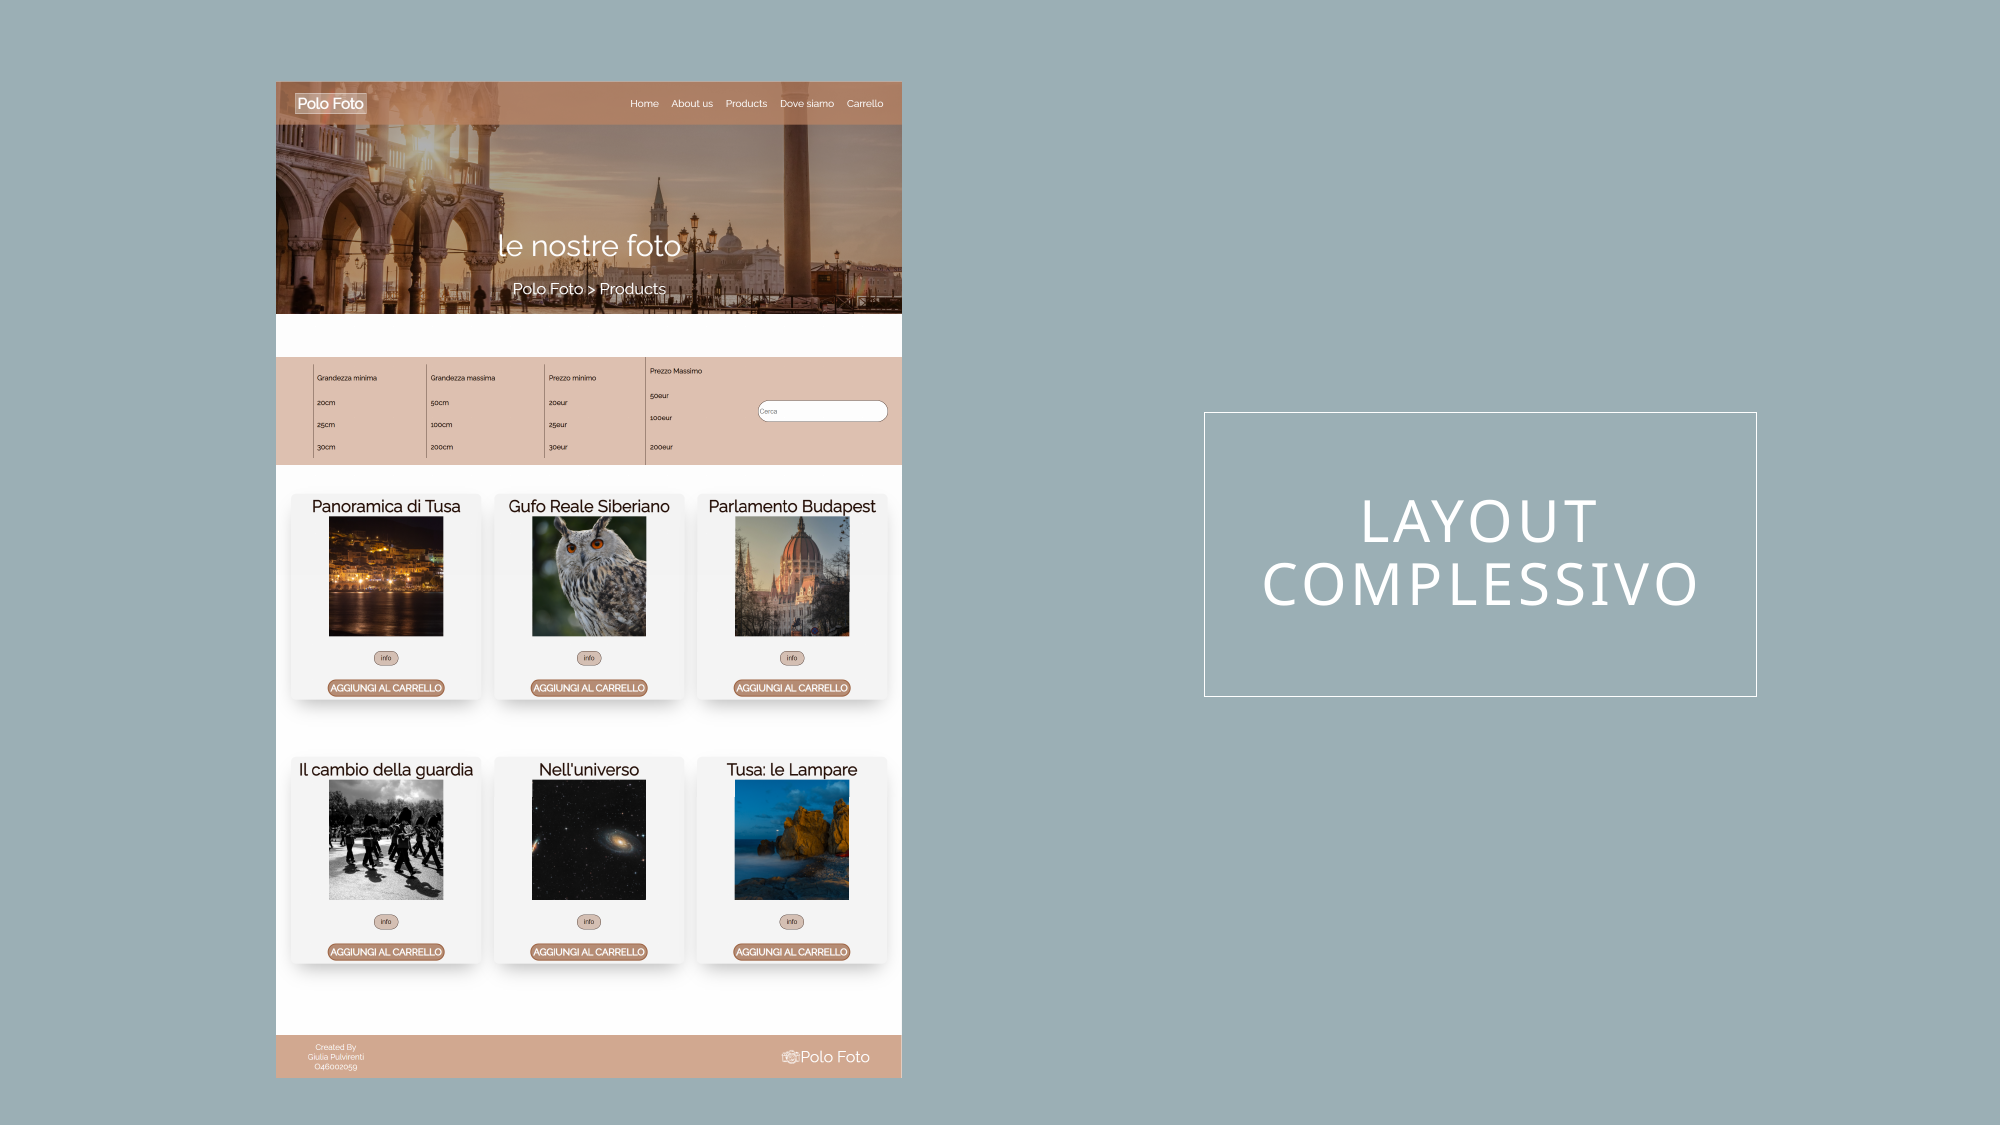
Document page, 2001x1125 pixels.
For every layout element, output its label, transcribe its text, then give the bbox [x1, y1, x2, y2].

text_box Layout complessivo [1204, 412, 1757, 697]
picture [276, 81, 902, 1078]
